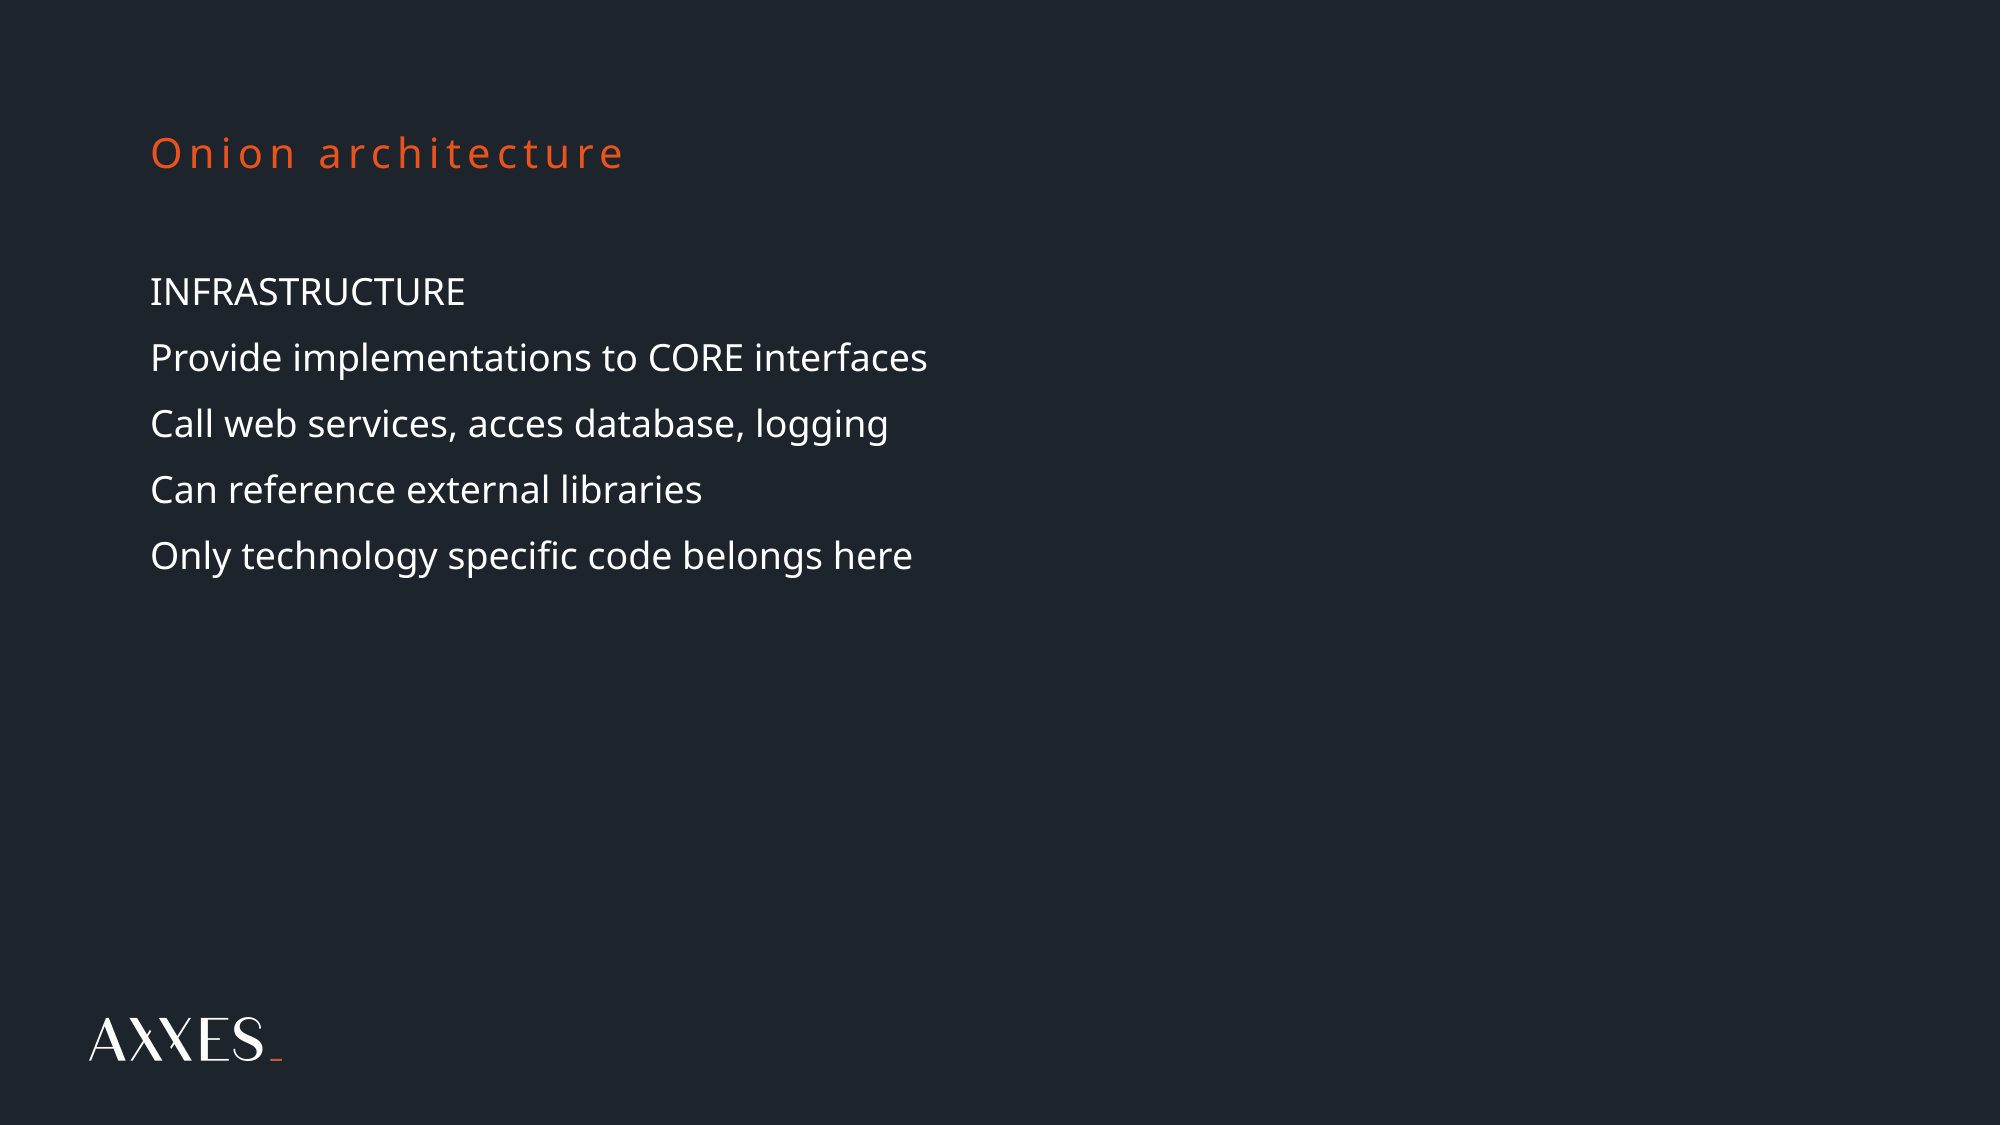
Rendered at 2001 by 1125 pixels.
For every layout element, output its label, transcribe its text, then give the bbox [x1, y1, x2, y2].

title Onion architecture [135, 113, 1210, 186]
list INFRASTRUCTURE Provide implementations to CORE interfaces​ Call web services, acces database, logging​ Can reference external libraries​ Only technology specific code belongs here ​ [135, 260, 1858, 905]
picture [89, 1017, 282, 1061]
